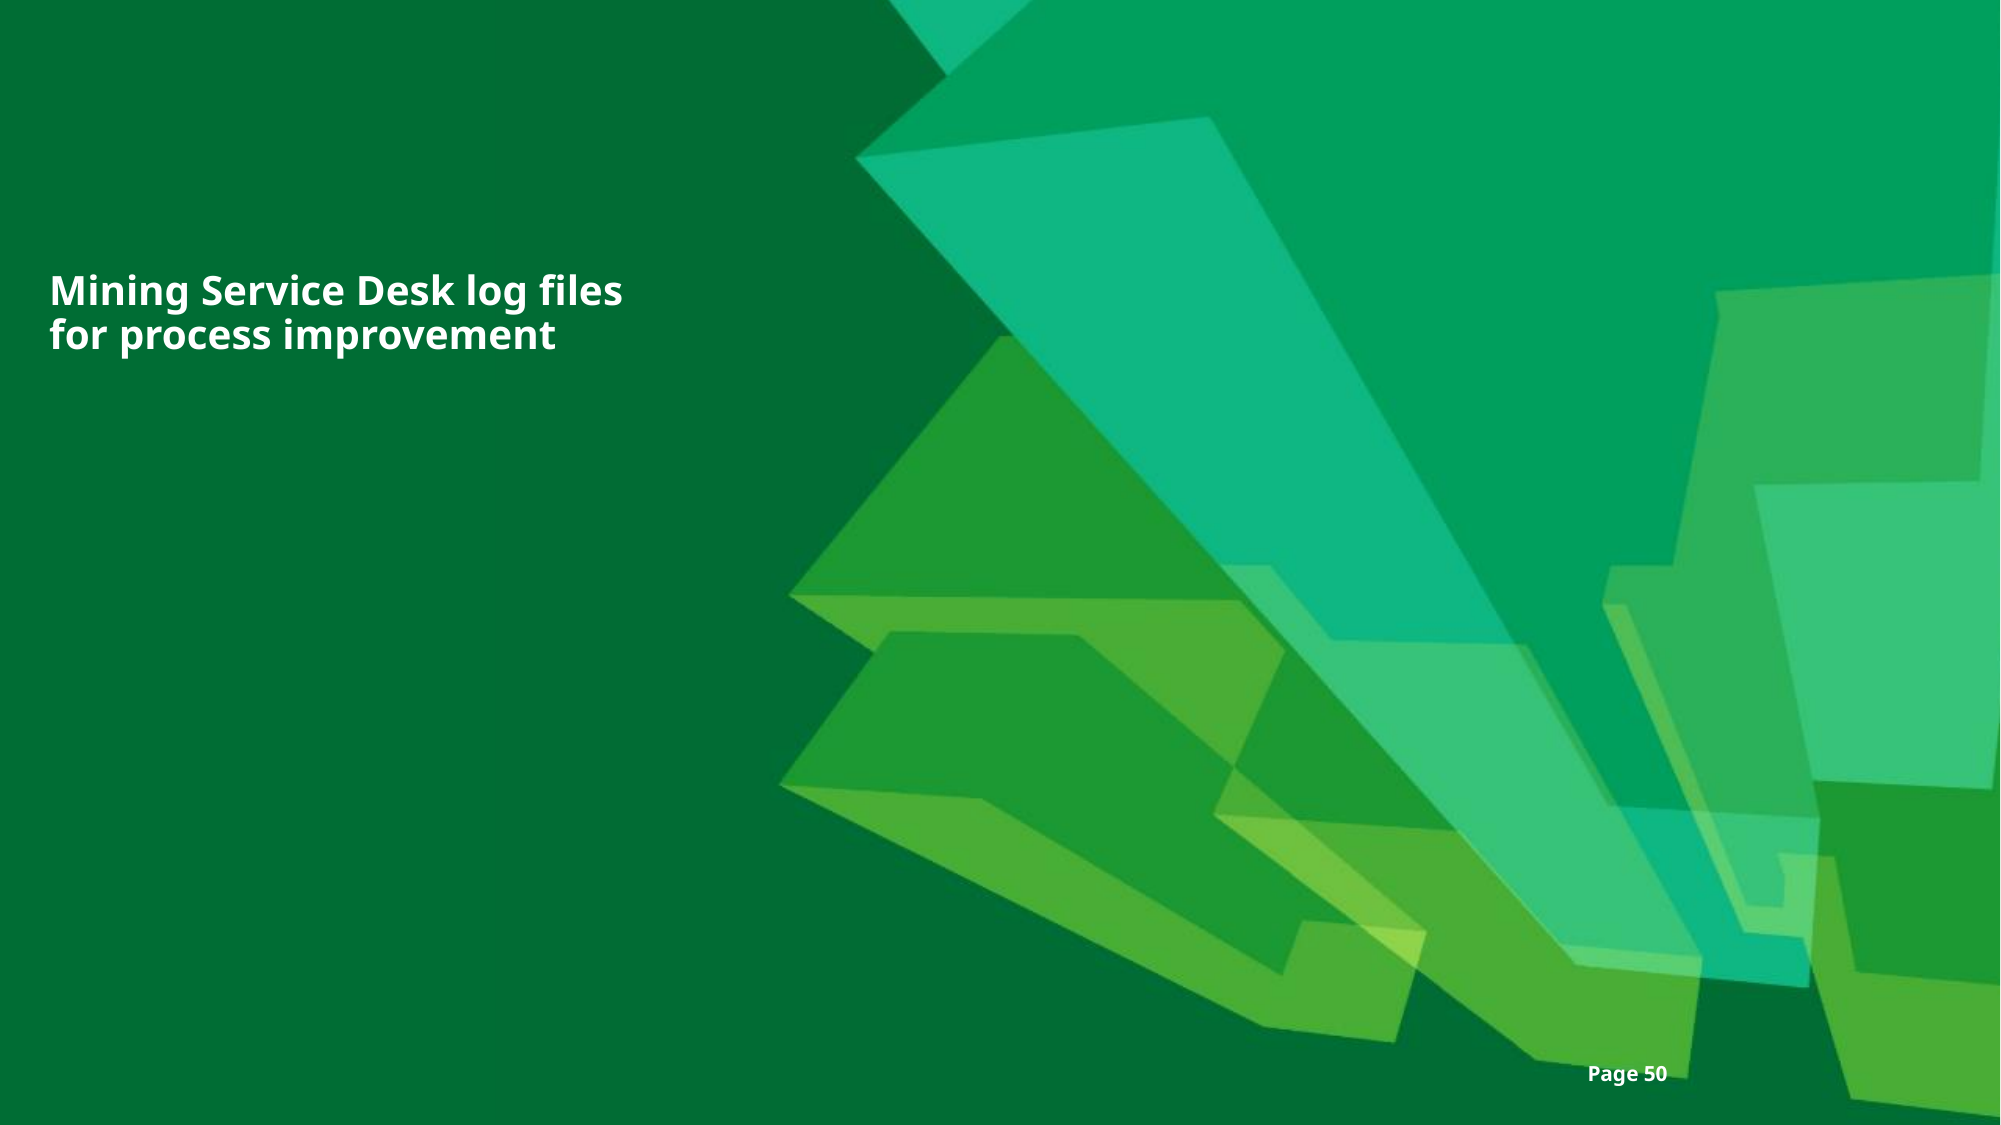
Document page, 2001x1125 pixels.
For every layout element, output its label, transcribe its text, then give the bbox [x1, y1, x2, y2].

title Mining Service Desk log files for process improvement [49, 270, 1373, 360]
picture [496, 0, 2001, 1125]
text_box Page 50 [1372, 1053, 1668, 1096]
